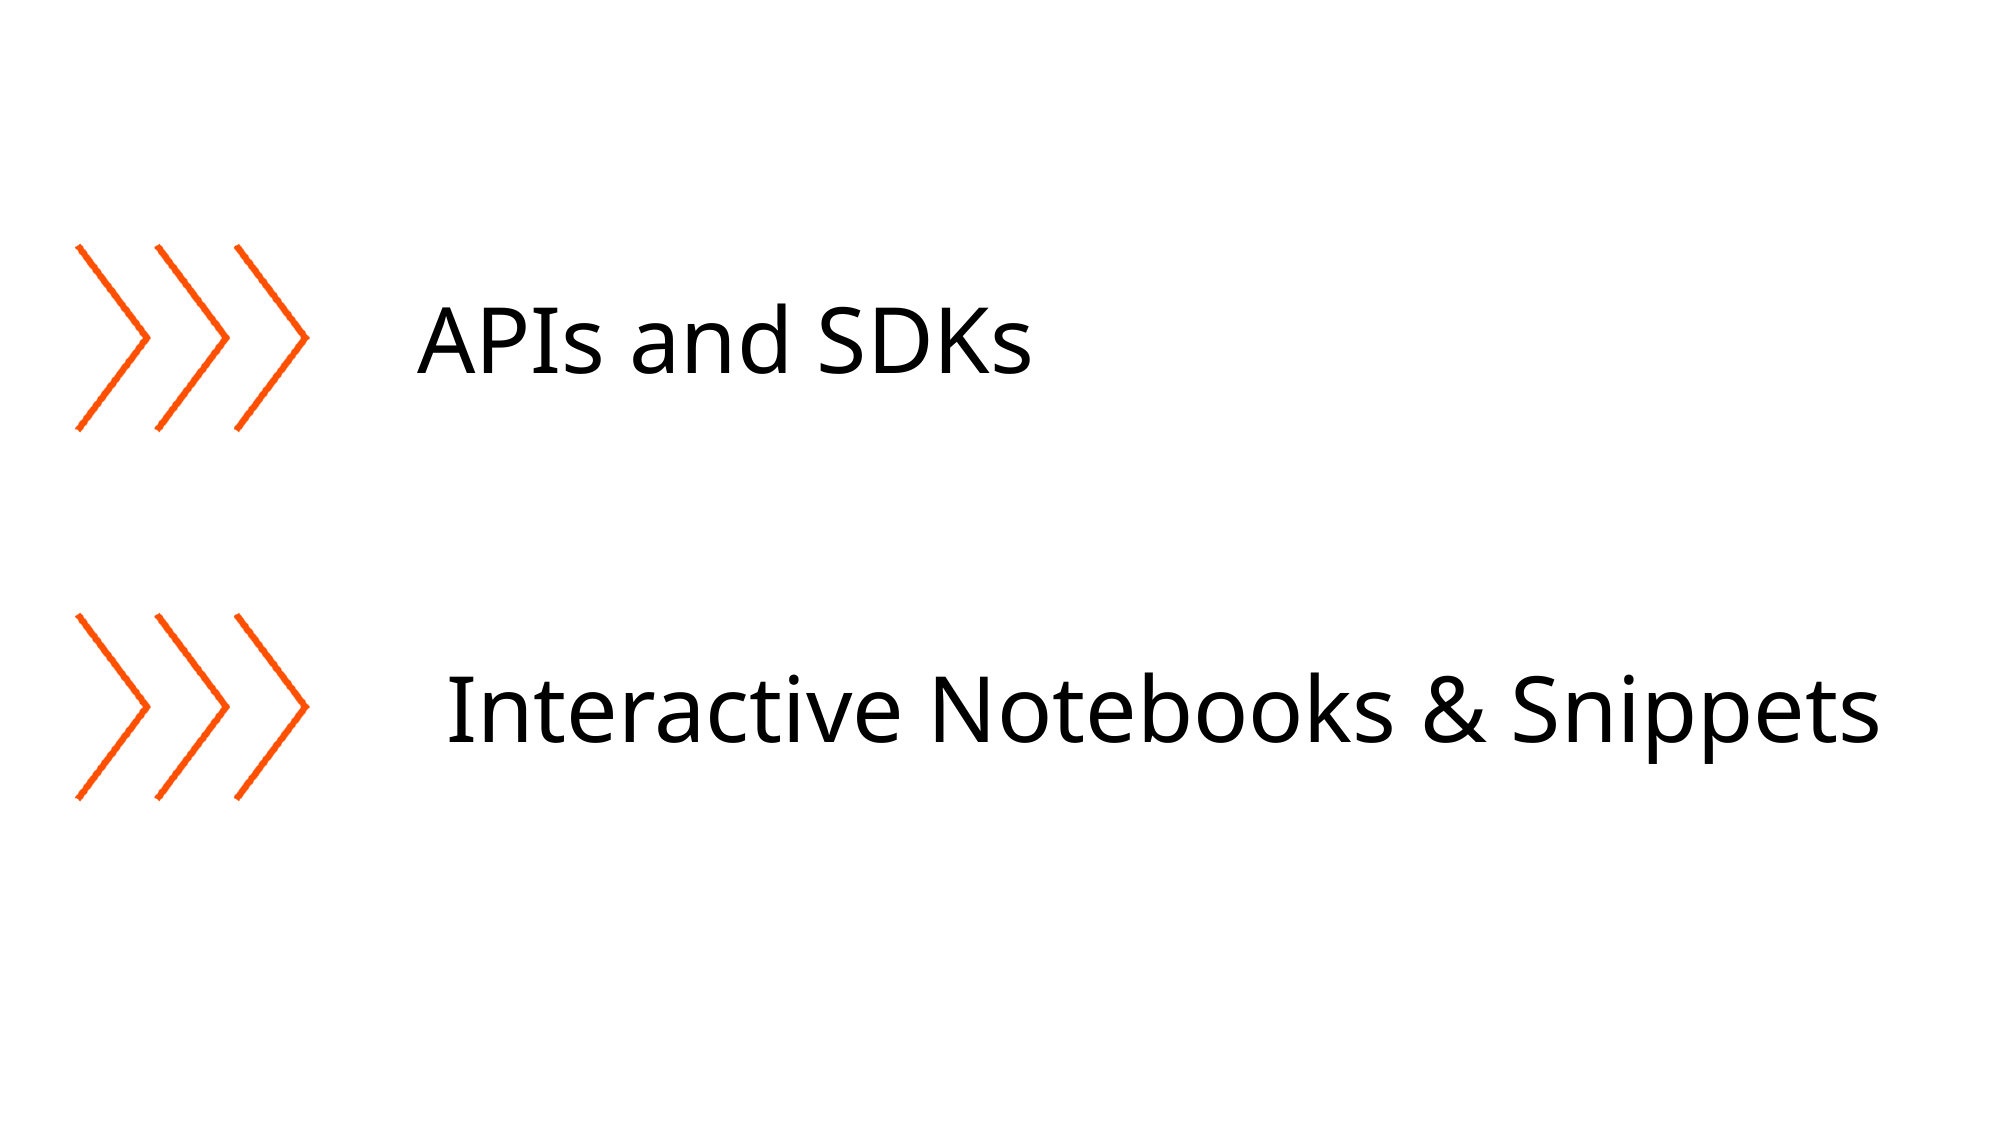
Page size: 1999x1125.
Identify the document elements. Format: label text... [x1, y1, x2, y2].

text_box APIs and SDKs [402, 274, 1050, 399]
text_box Interactive Notebooks & Snippets [431, 643, 1897, 768]
picture [30, 193, 348, 482]
picture [30, 562, 348, 851]
